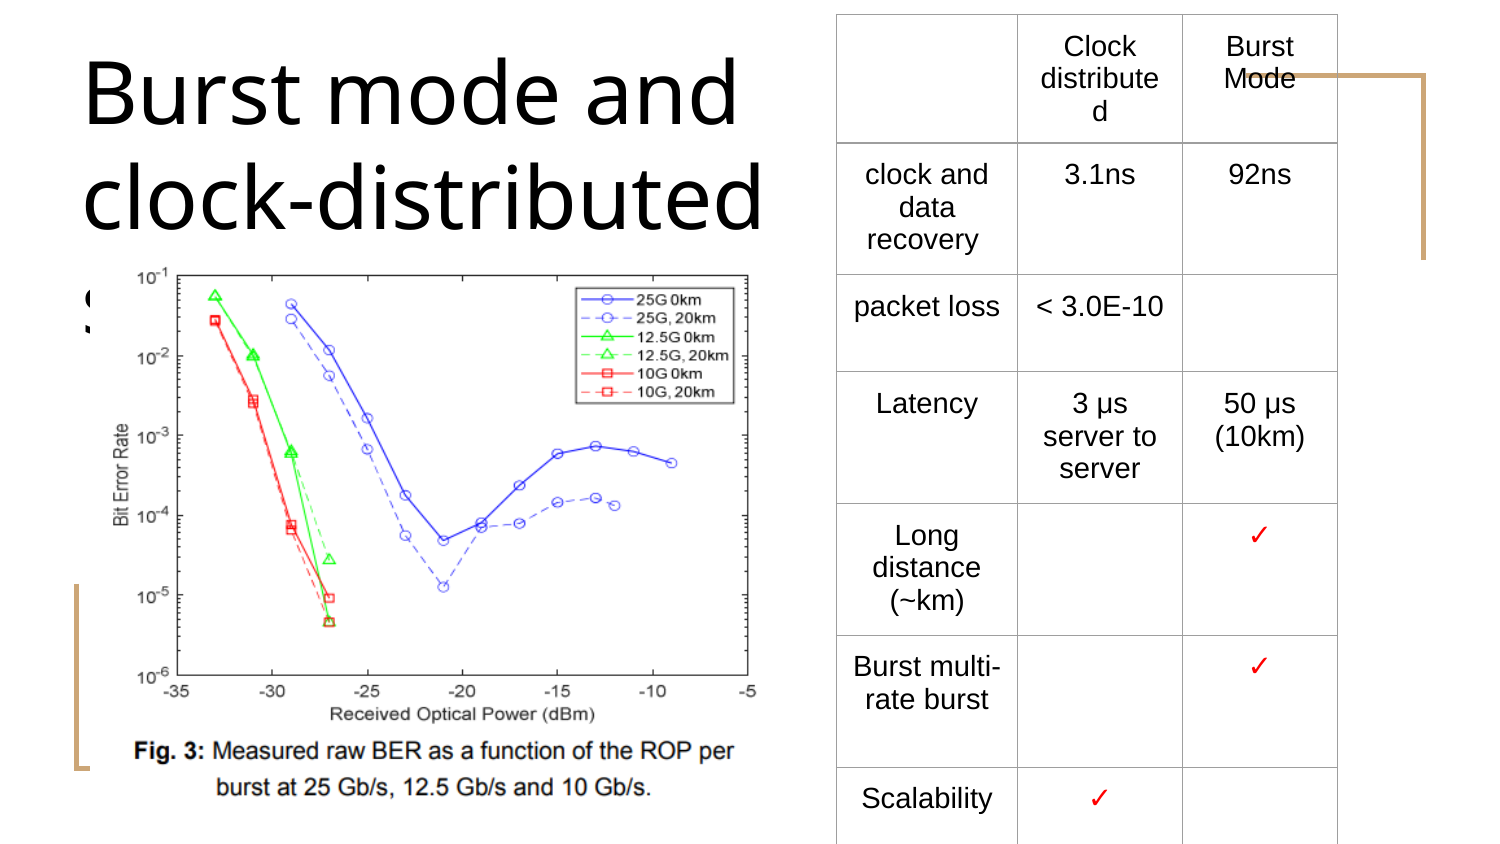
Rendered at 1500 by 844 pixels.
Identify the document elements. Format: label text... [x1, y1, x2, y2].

table_cell [1183, 275, 1337, 371]
table_cell ✓ [1183, 504, 1337, 635]
text_box Burst mode and clock-distributed system [66, 21, 802, 367]
table_cell 50 μs (10km) [1183, 372, 1337, 503]
table_cell ✓ [1183, 636, 1337, 767]
table_header Burst Mode [1183, 15, 1337, 142]
table_cell [1018, 636, 1182, 767]
table_cell ✓ [1018, 768, 1182, 844]
table_cell 92ns [1183, 144, 1337, 274]
table_cell [1018, 504, 1182, 635]
table_cell Scalability [837, 768, 1017, 844]
table_cell Burst multi-rate burst [837, 636, 1017, 767]
picture [89, 249, 790, 811]
table_header [837, 15, 1017, 142]
table_cell < 3.0E-10 [1018, 275, 1182, 371]
table_cell packet loss [837, 275, 1017, 371]
table_cell [1183, 768, 1337, 844]
table_cell Latency [837, 372, 1017, 503]
table_cell 3.1ns [1018, 144, 1182, 274]
table_cell 3 μs server to server [1018, 372, 1182, 503]
table_header Clock distributed [1018, 15, 1182, 142]
table_cell clock and data recovery [837, 144, 1017, 274]
table_cell Long distance (~km) [837, 504, 1017, 635]
